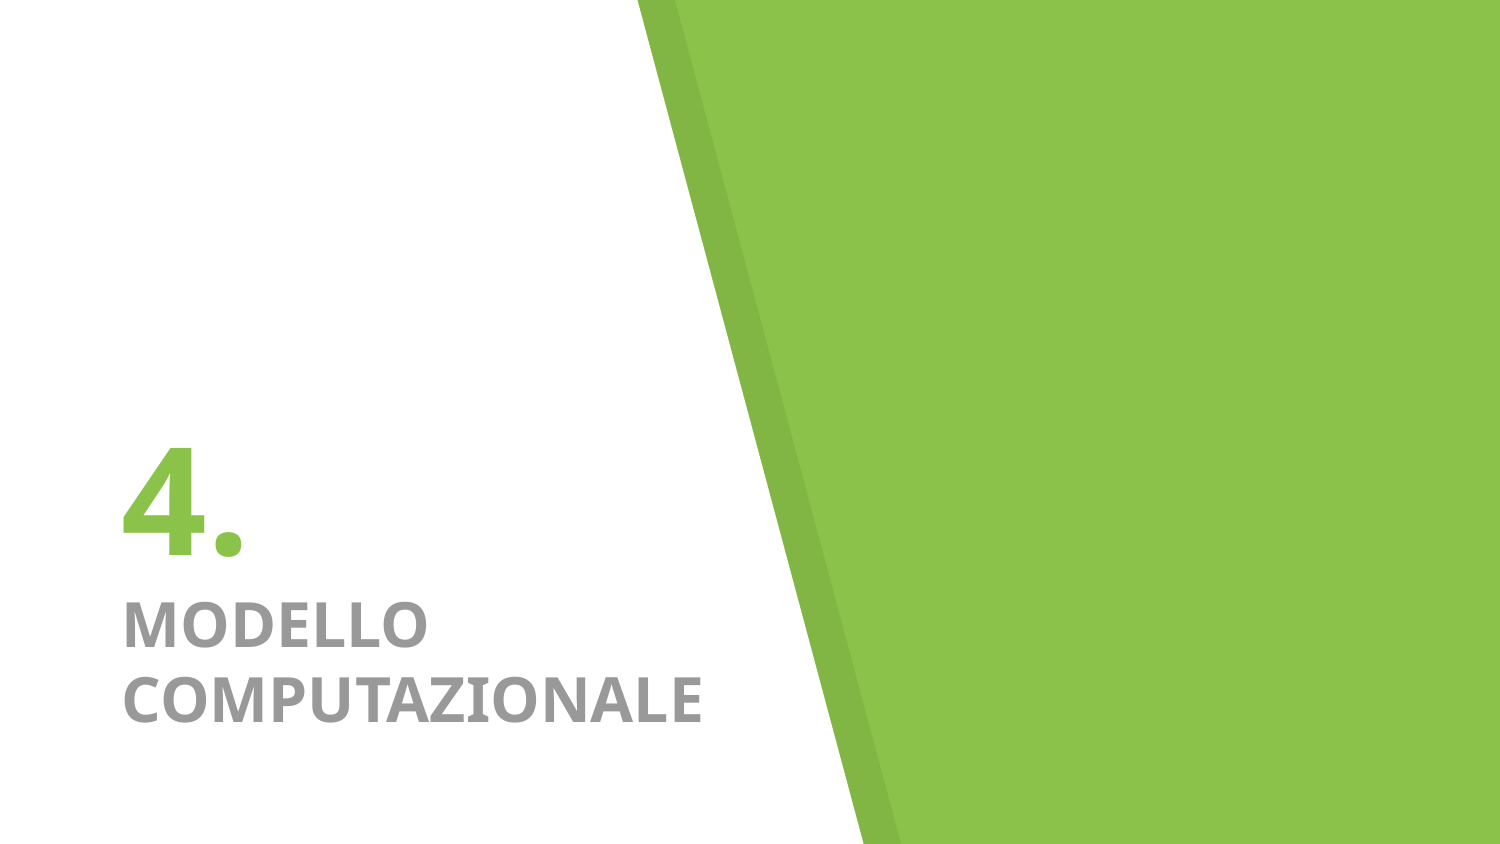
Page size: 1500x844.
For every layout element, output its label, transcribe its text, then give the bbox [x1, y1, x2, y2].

title 4. MODELLO COMPUTAZIONALE [106, 259, 869, 751]
